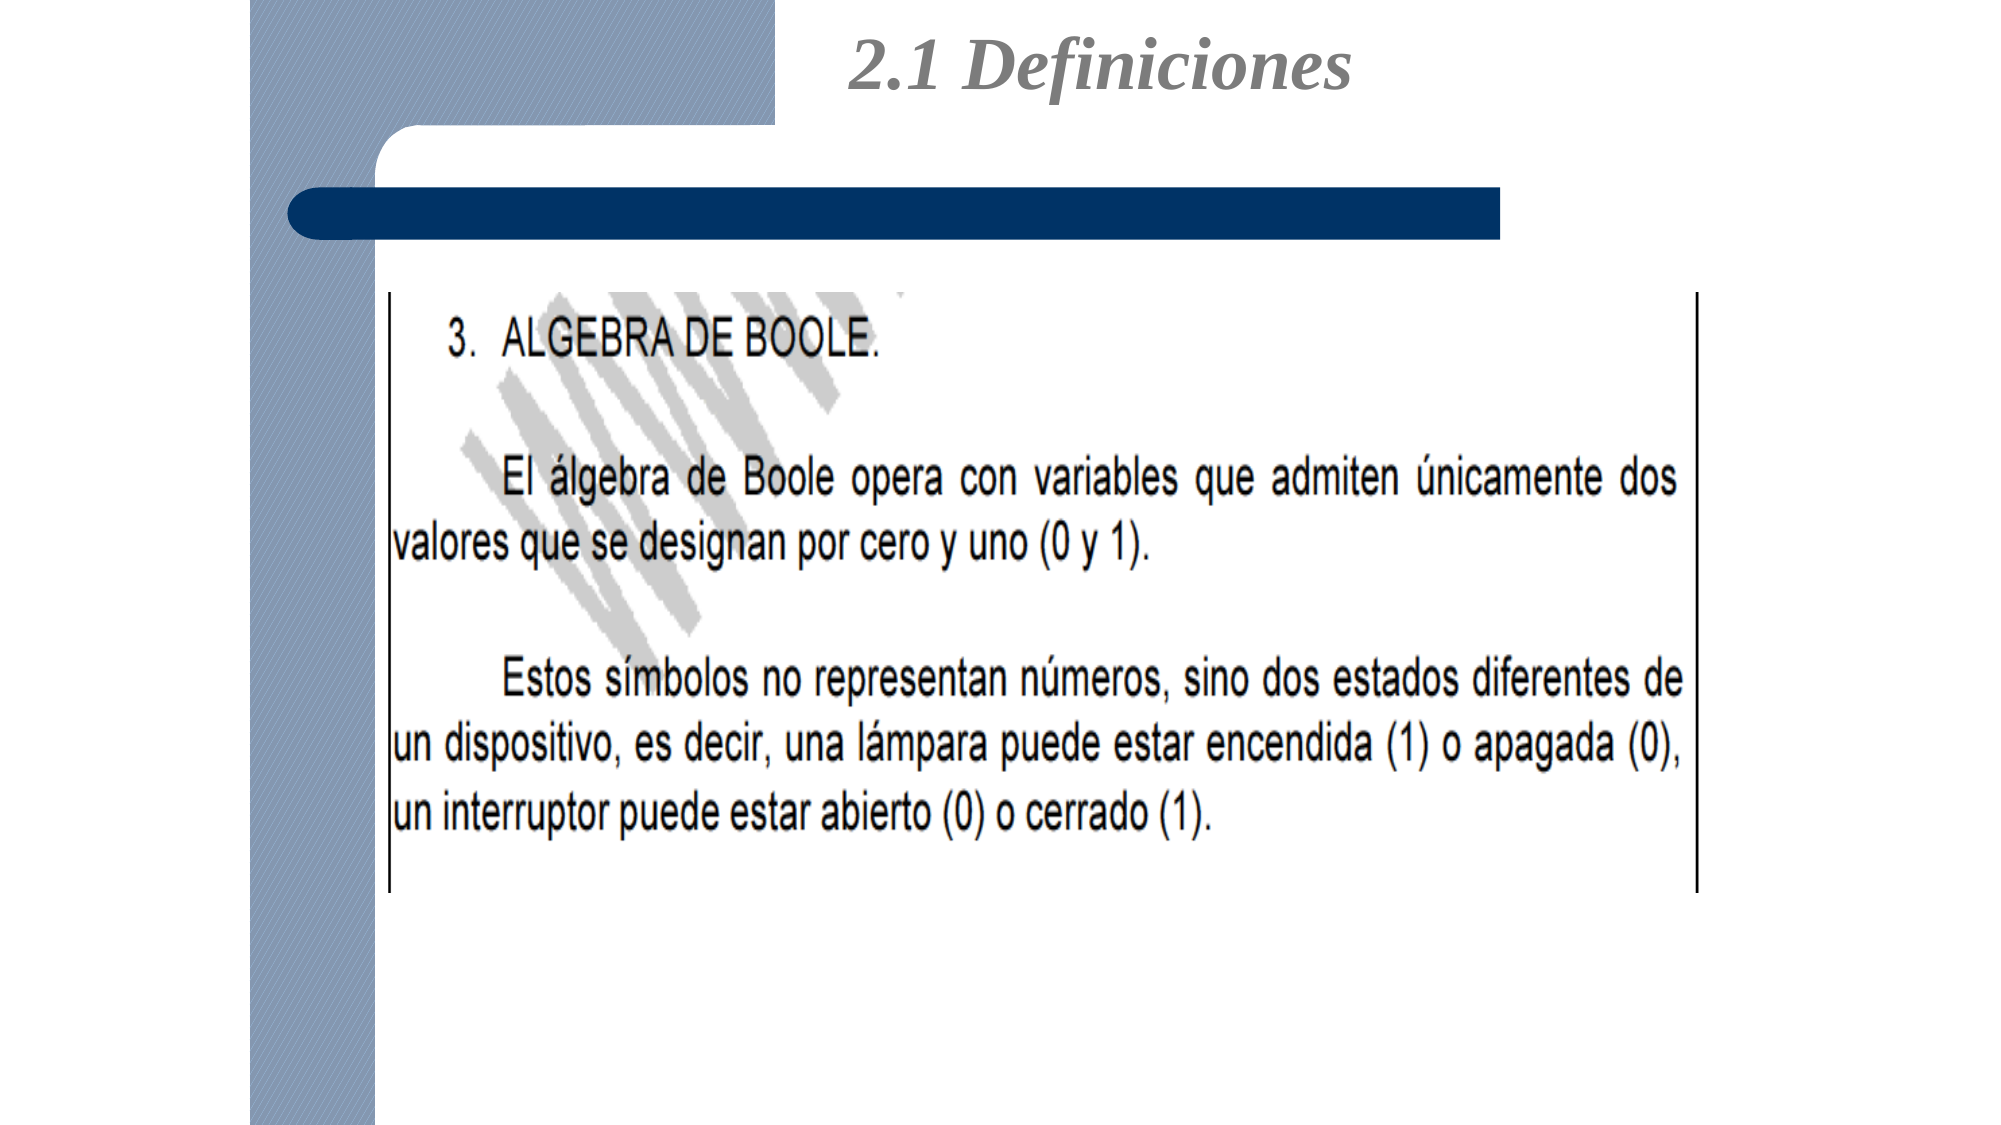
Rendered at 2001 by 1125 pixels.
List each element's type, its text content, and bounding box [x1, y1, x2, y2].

text_box [323, 0, 776, 186]
text_box 2.1 Definiciones [849, 66, 1354, 112]
text_box [286, 186, 354, 241]
text_box [249, 0, 376, 1125]
picture [387, 292, 1700, 893]
text_box [354, 186, 1501, 241]
